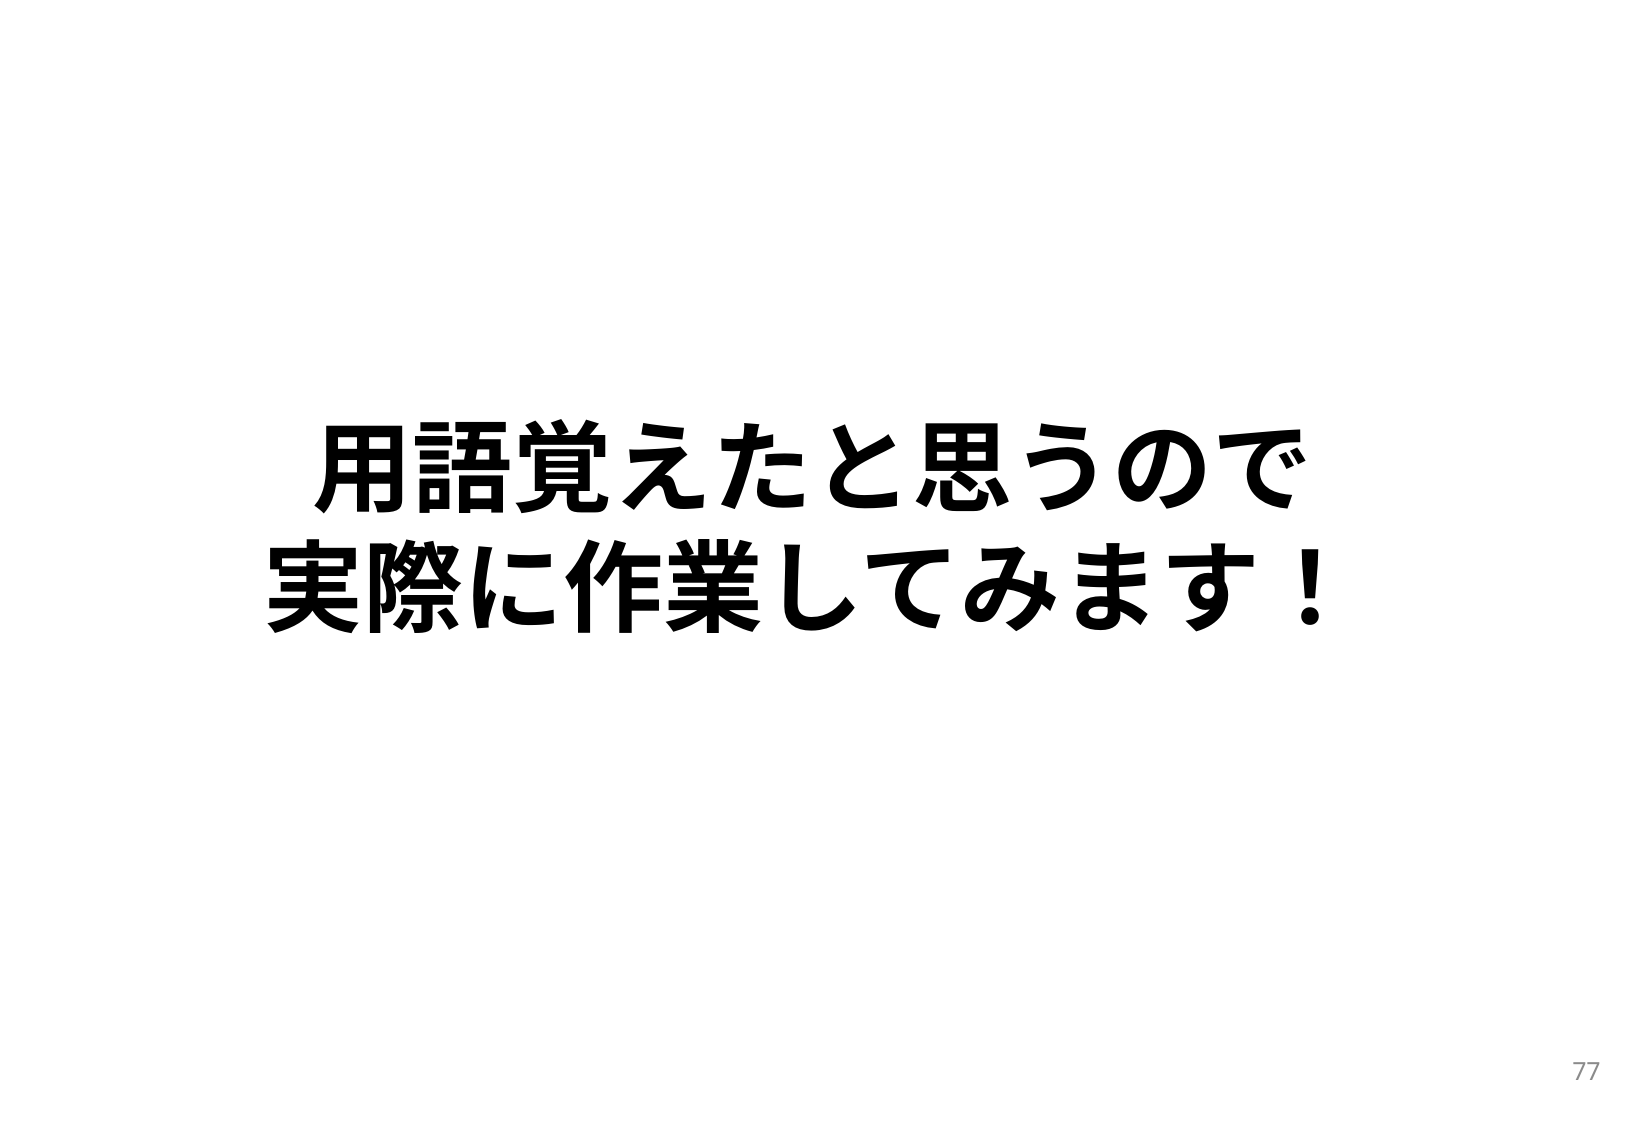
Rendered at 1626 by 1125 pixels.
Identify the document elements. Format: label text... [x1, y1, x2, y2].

text_box 用語覚えたと思うので 実際に作業してみます！ [0, 397, 1625, 858]
slide_number 77 [1236, 1042, 1616, 1103]
